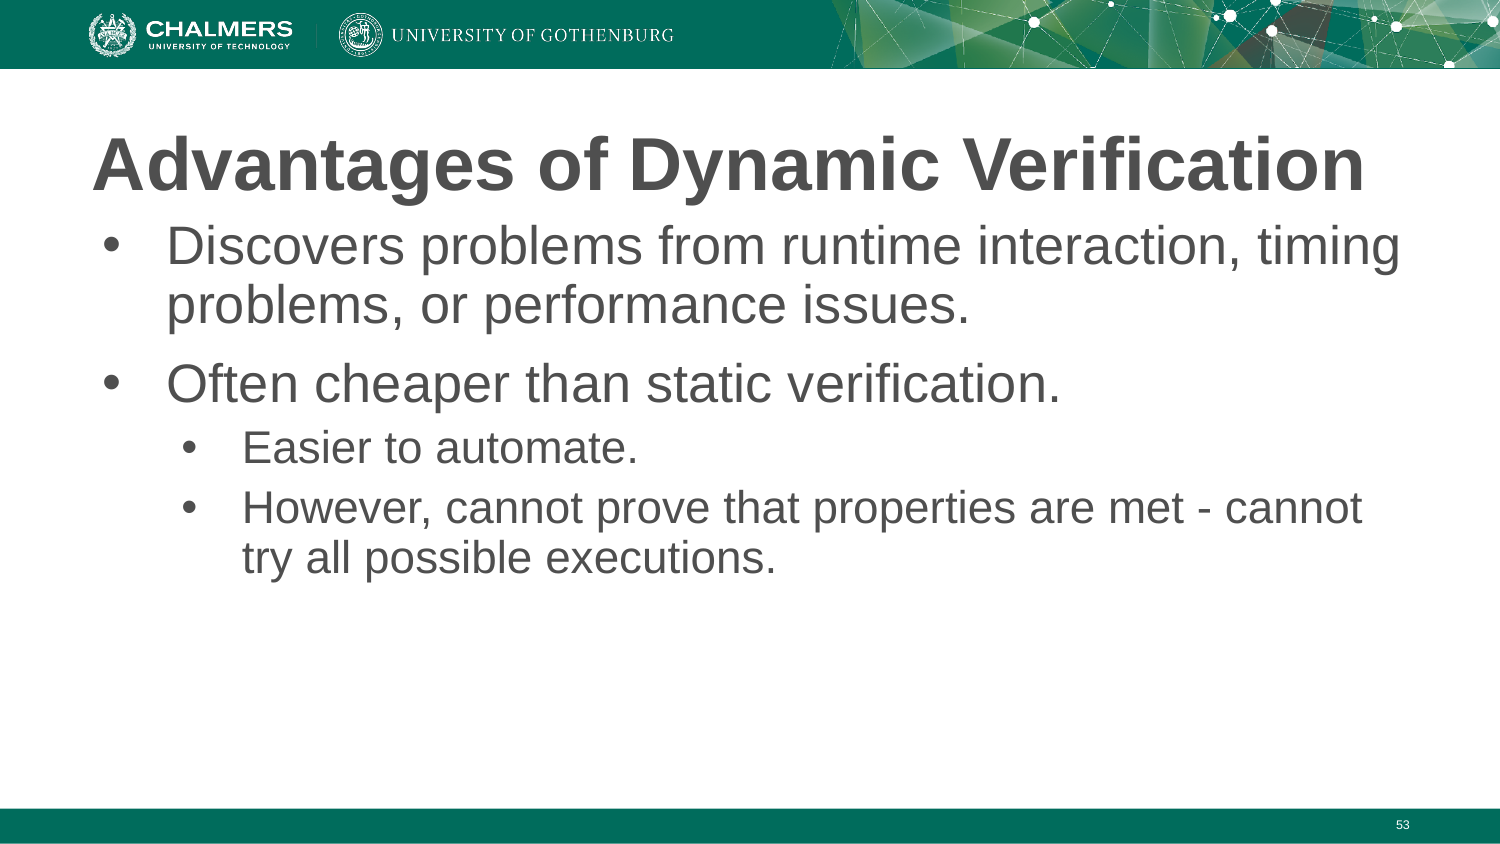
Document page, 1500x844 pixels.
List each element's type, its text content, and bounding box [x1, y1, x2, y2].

picture [64, 0, 696, 85]
slide_number ‹#› [1074, 809, 1425, 844]
picture [759, 0, 1500, 68]
title Advantages of Dynamic Verification [76, 100, 1425, 210]
list Discovers problems from runtime interaction, timing problems, or performance issues. Often cheaper than static verification. Easier to automate. However, cannot prove that properties are met - cannot try all possible executions. [76, 210, 1425, 782]
